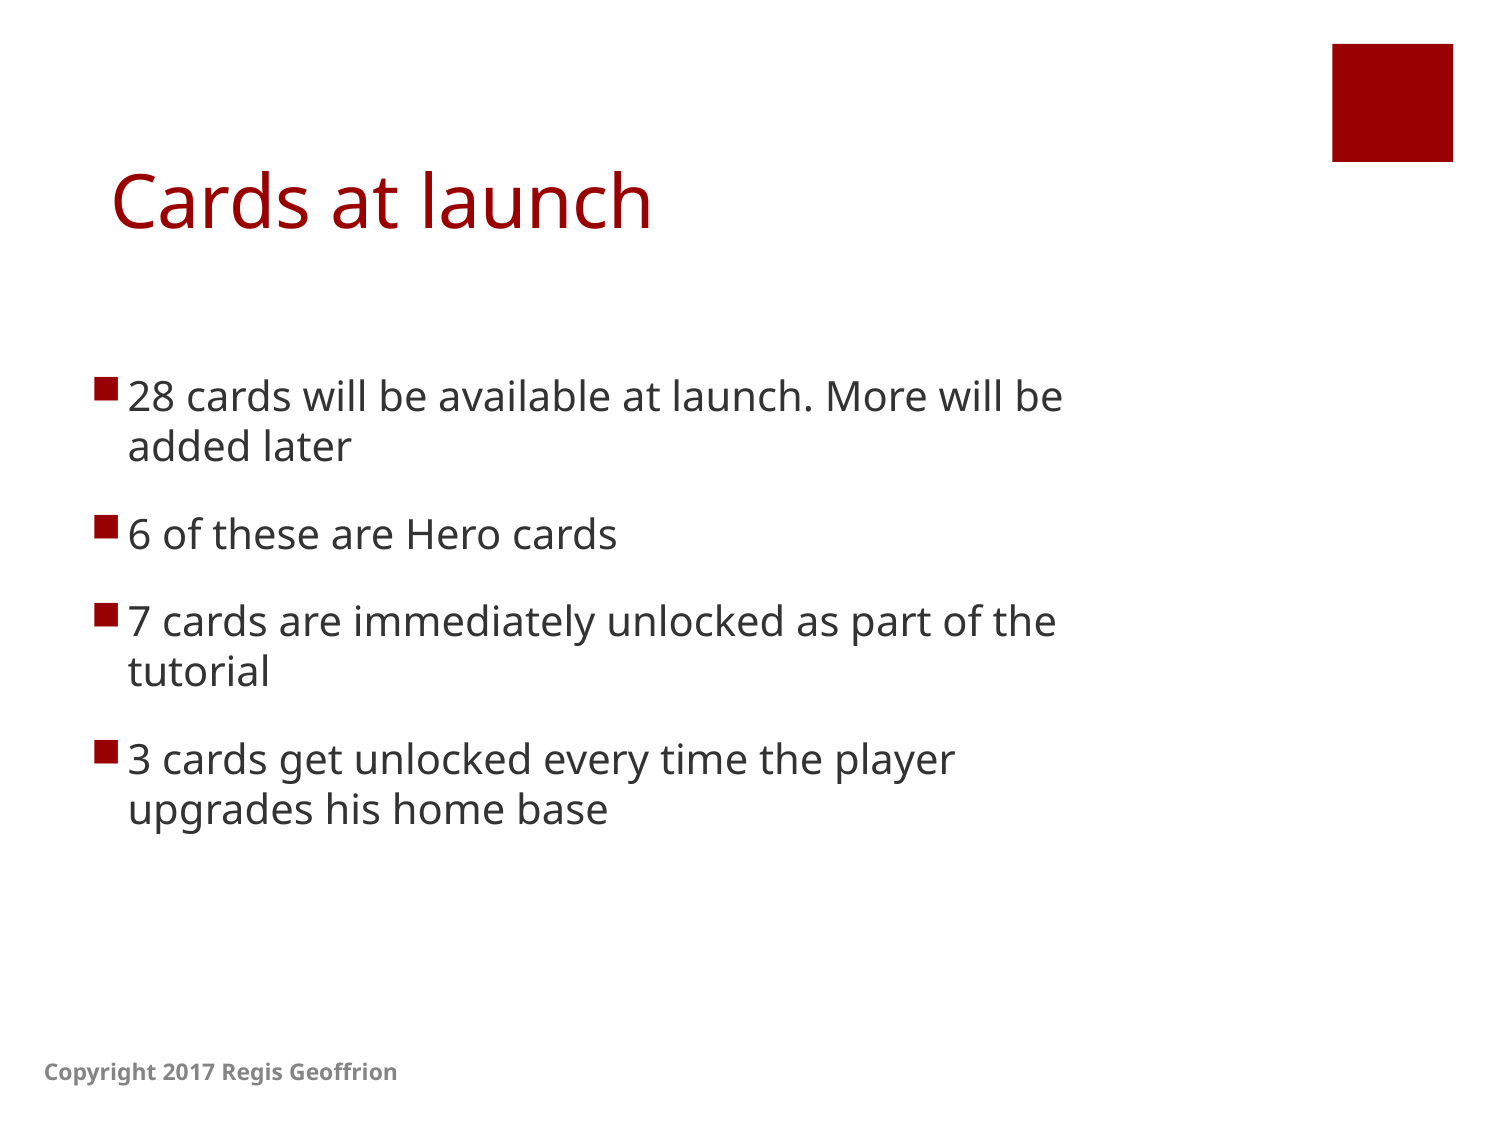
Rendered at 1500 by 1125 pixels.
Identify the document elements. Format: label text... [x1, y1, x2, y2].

footer Copyright 2017 Regis Geoffrion [28, 1042, 1015, 1103]
title Cards at launch [95, 63, 1163, 252]
list 28 cards will be available at launch. More will be added later 6 of these are Hero cards 7 cards are immediately unlocked as part of the tutorial 3 cards get unlocked every time the player upgrades his home base [75, 362, 1143, 1005]
